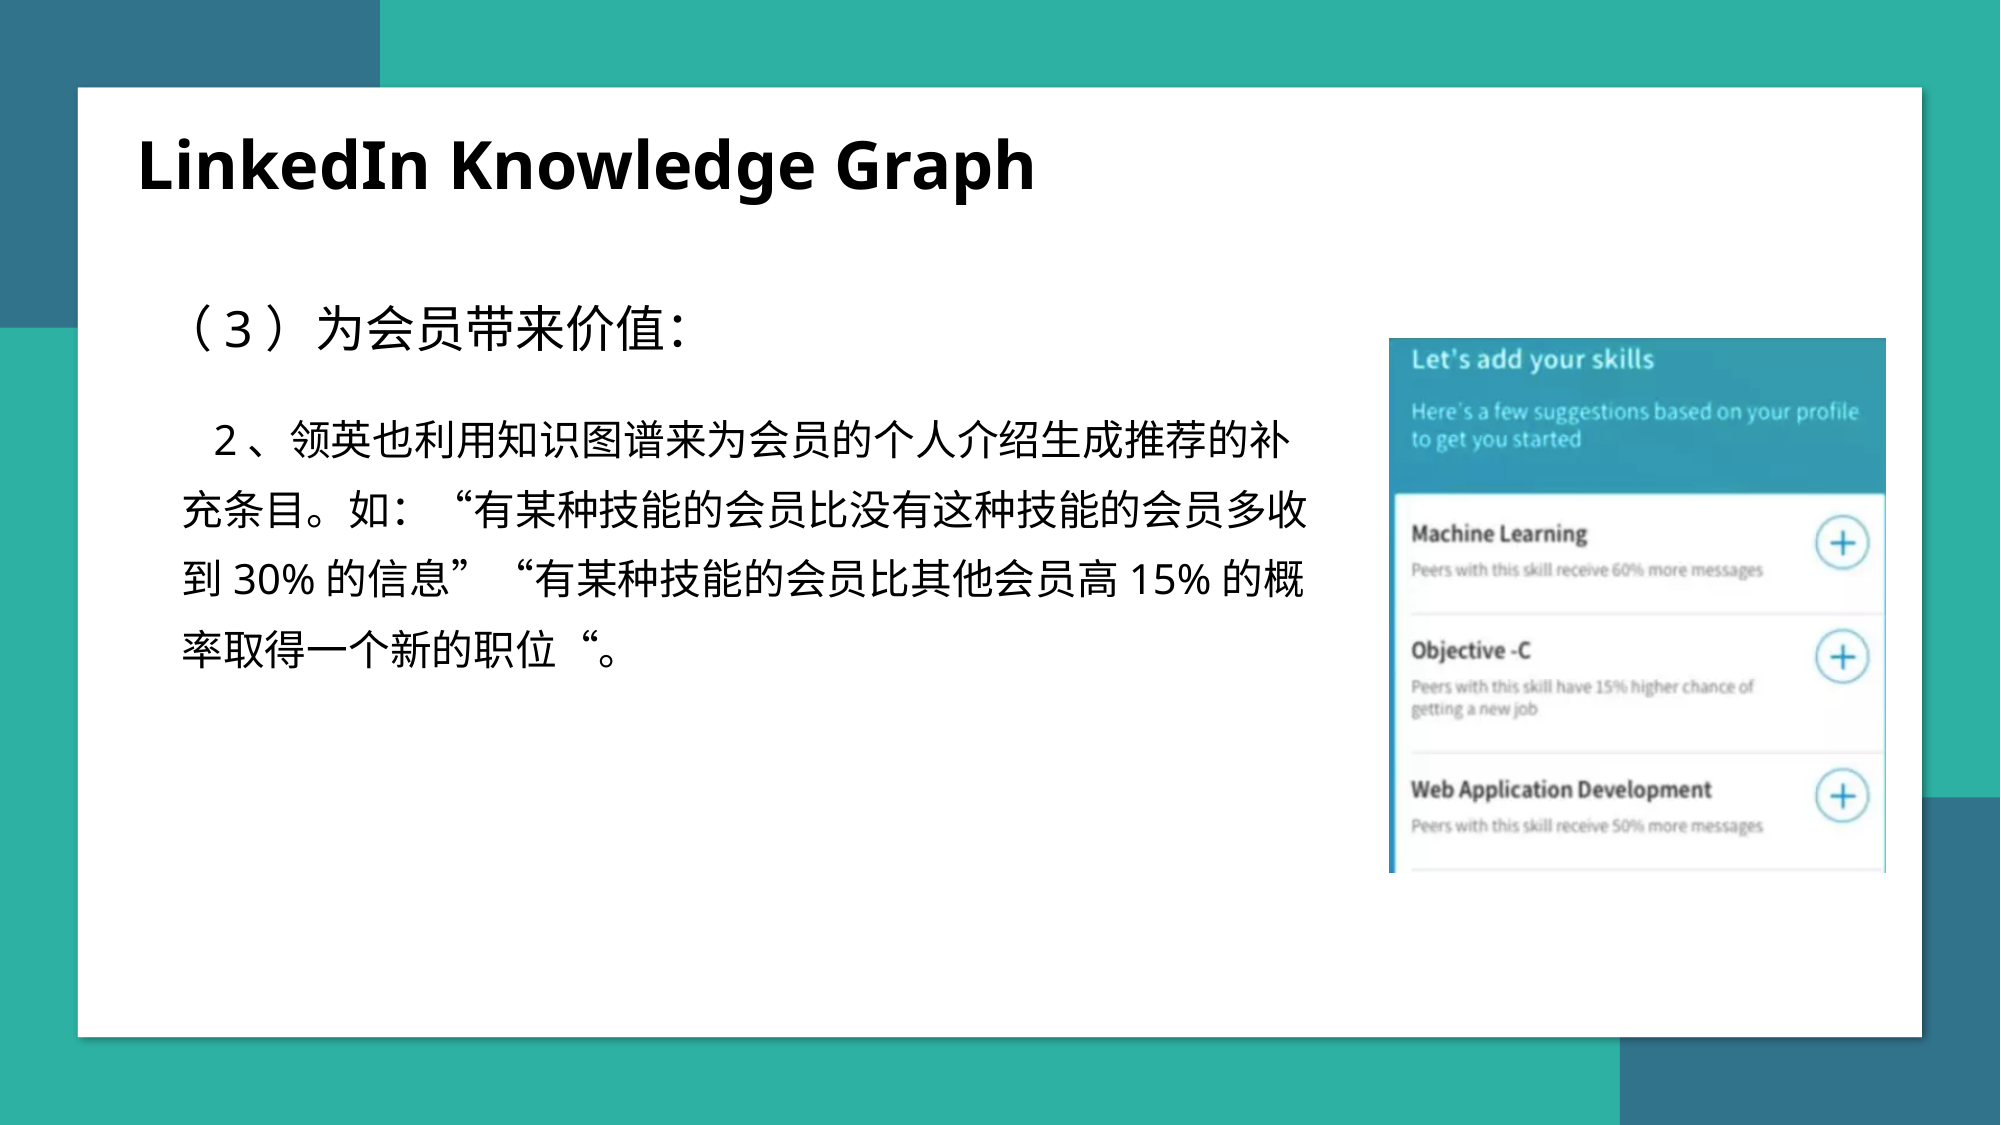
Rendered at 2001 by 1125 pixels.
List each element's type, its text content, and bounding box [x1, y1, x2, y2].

text_box 领英也利用知识图谱来为会员的个人介绍生成推荐的补充条目 [77, 87, 1923, 1038]
text_box LinkedIn Knowledge Graph [121, 115, 1116, 210]
text_box （3）为会员带来价值： [148, 266, 1775, 365]
picture [1389, 338, 1886, 873]
text_box 2、领英也利用知识图谱来为会员的个人介绍生成推荐的补充条目。如：“有某种技能的会员比没有这种技能的会员多收到30%的信息”“有某种技能的会员比其他会员高15%的概率取得一个新的职位“。 [166, 386, 1344, 681]
